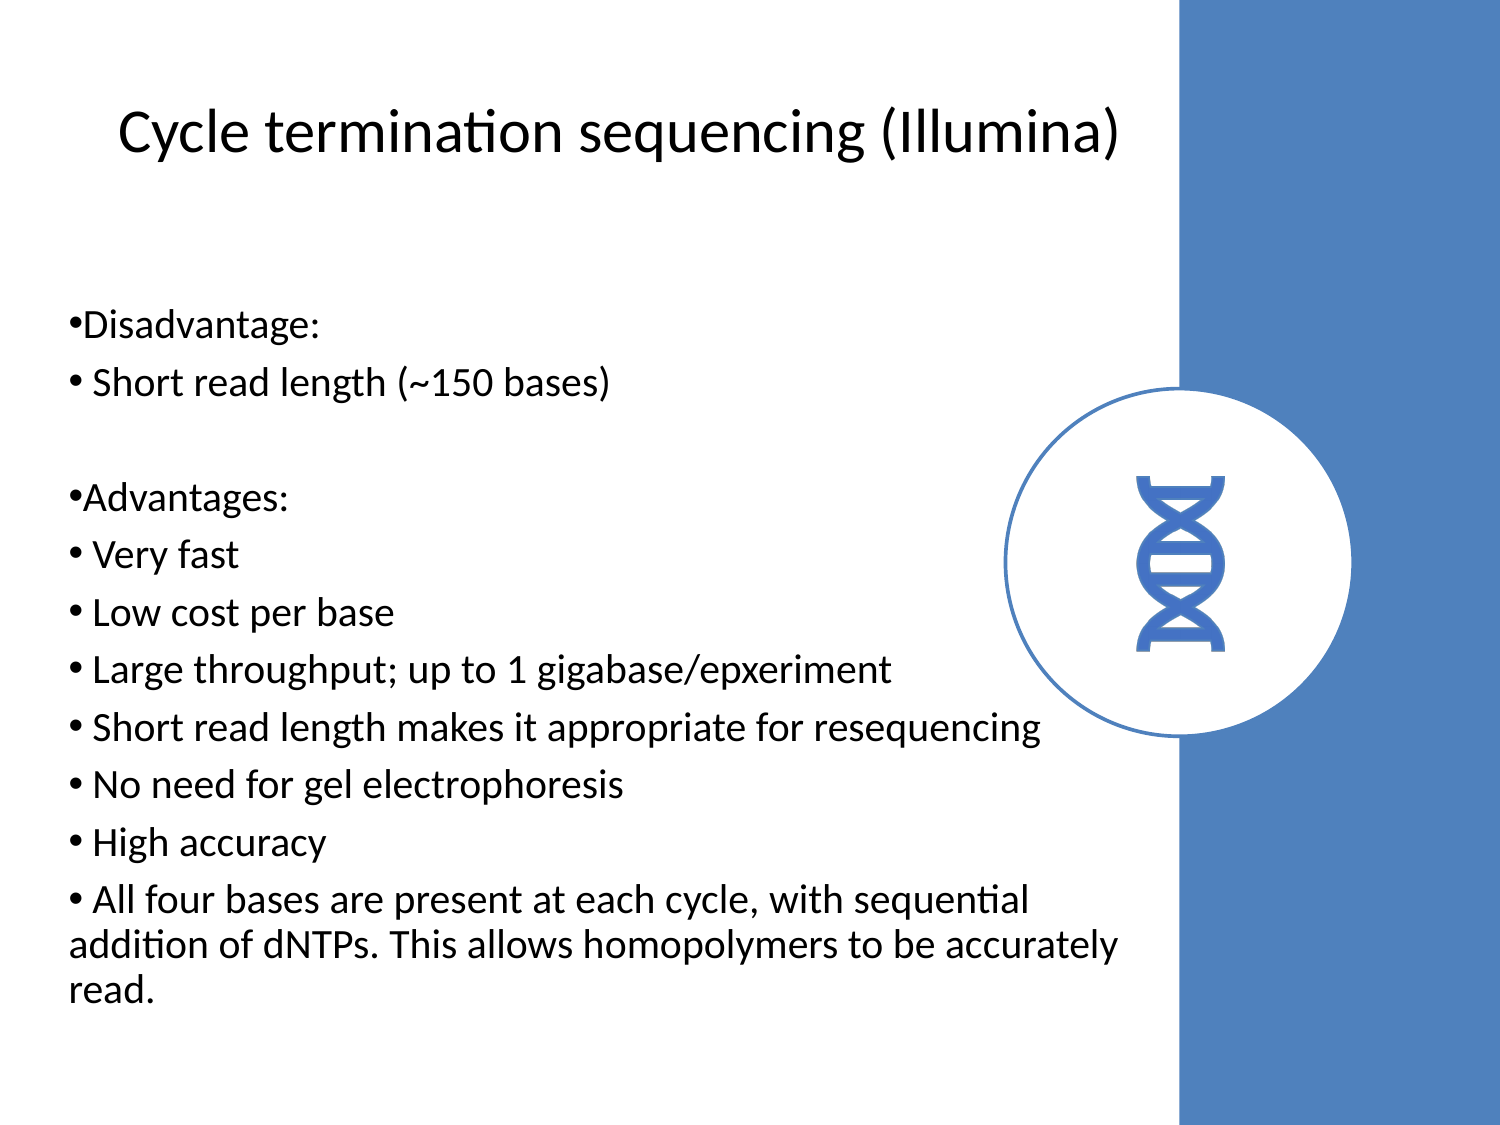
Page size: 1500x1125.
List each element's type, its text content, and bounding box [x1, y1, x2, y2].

picture [1086, 469, 1275, 658]
text_box [1177, 0, 1500, 1125]
text_box [1003, 386, 1356, 739]
text_box Disadvantage: Short read length (~150 bases) Advantages: Very fast Low cost per base Large throughput; up to 1 gigabase/epxeriment Short read length makes it appropriate for resequencing No need for gel electrophoresis High accuracy All four bases are present at each cycle, with sequential addition of dNTPs. This allows homopolymers to be accurately read. [53, 346, 1177, 969]
text_box Cycle termination sequencing (Illumina) [103, 51, 1177, 215]
